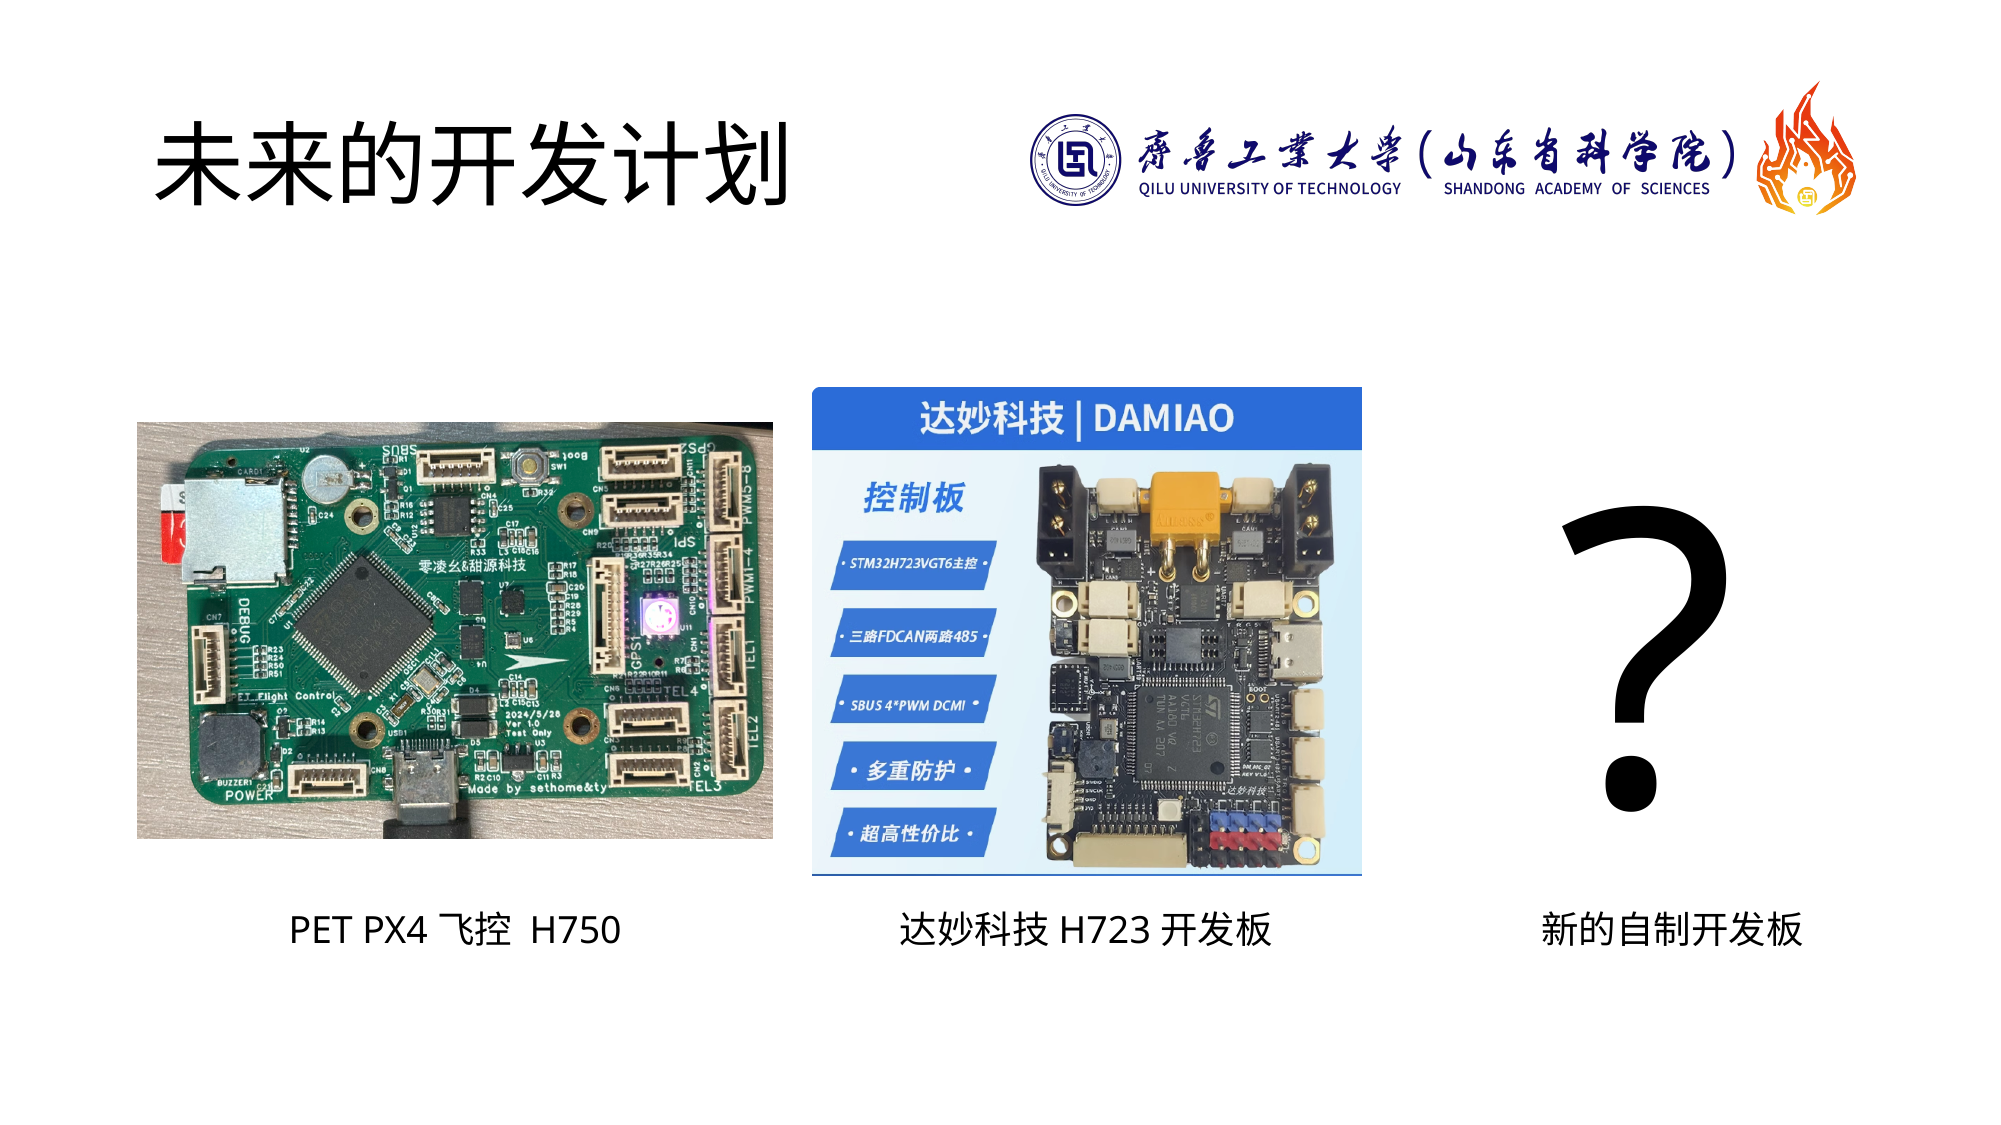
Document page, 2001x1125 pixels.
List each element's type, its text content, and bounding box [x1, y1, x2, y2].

text_box 新的自制开发板 [1526, 898, 1819, 958]
text_box ? [1542, 384, 1803, 898]
picture [1030, 80, 1879, 225]
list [810, 385, 1362, 876]
text_box PET PX4飞控 H750 [273, 898, 637, 958]
title 未来的开发计划 [137, 59, 1863, 278]
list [137, 422, 773, 839]
text_box 达妙科技H723开发板 [884, 898, 1288, 958]
